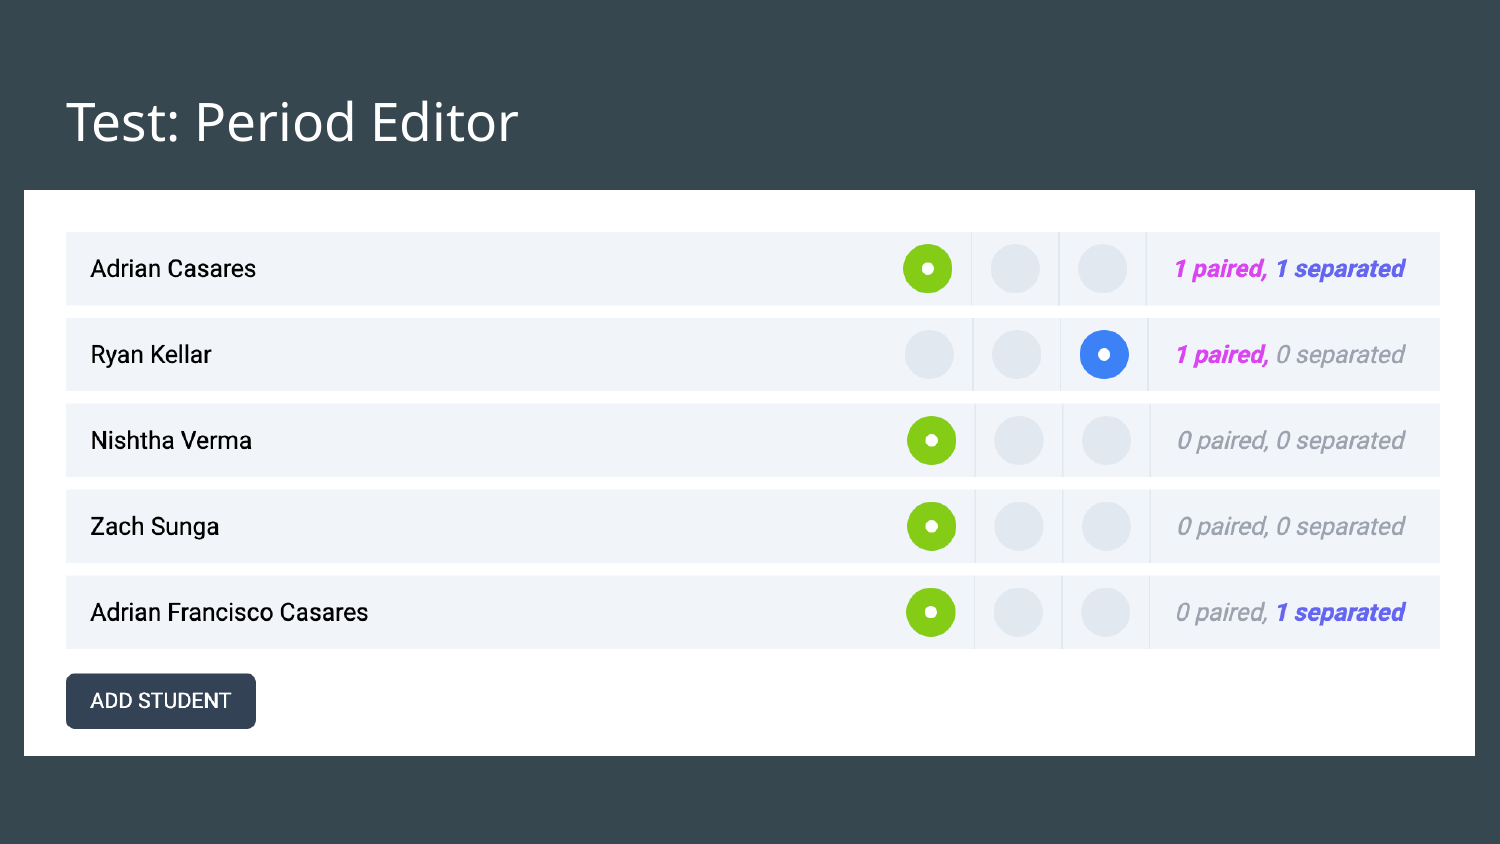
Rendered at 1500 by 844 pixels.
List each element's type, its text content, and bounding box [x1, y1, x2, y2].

title Test: Period Editor [51, 72, 1449, 167]
picture [24, 190, 1476, 757]
